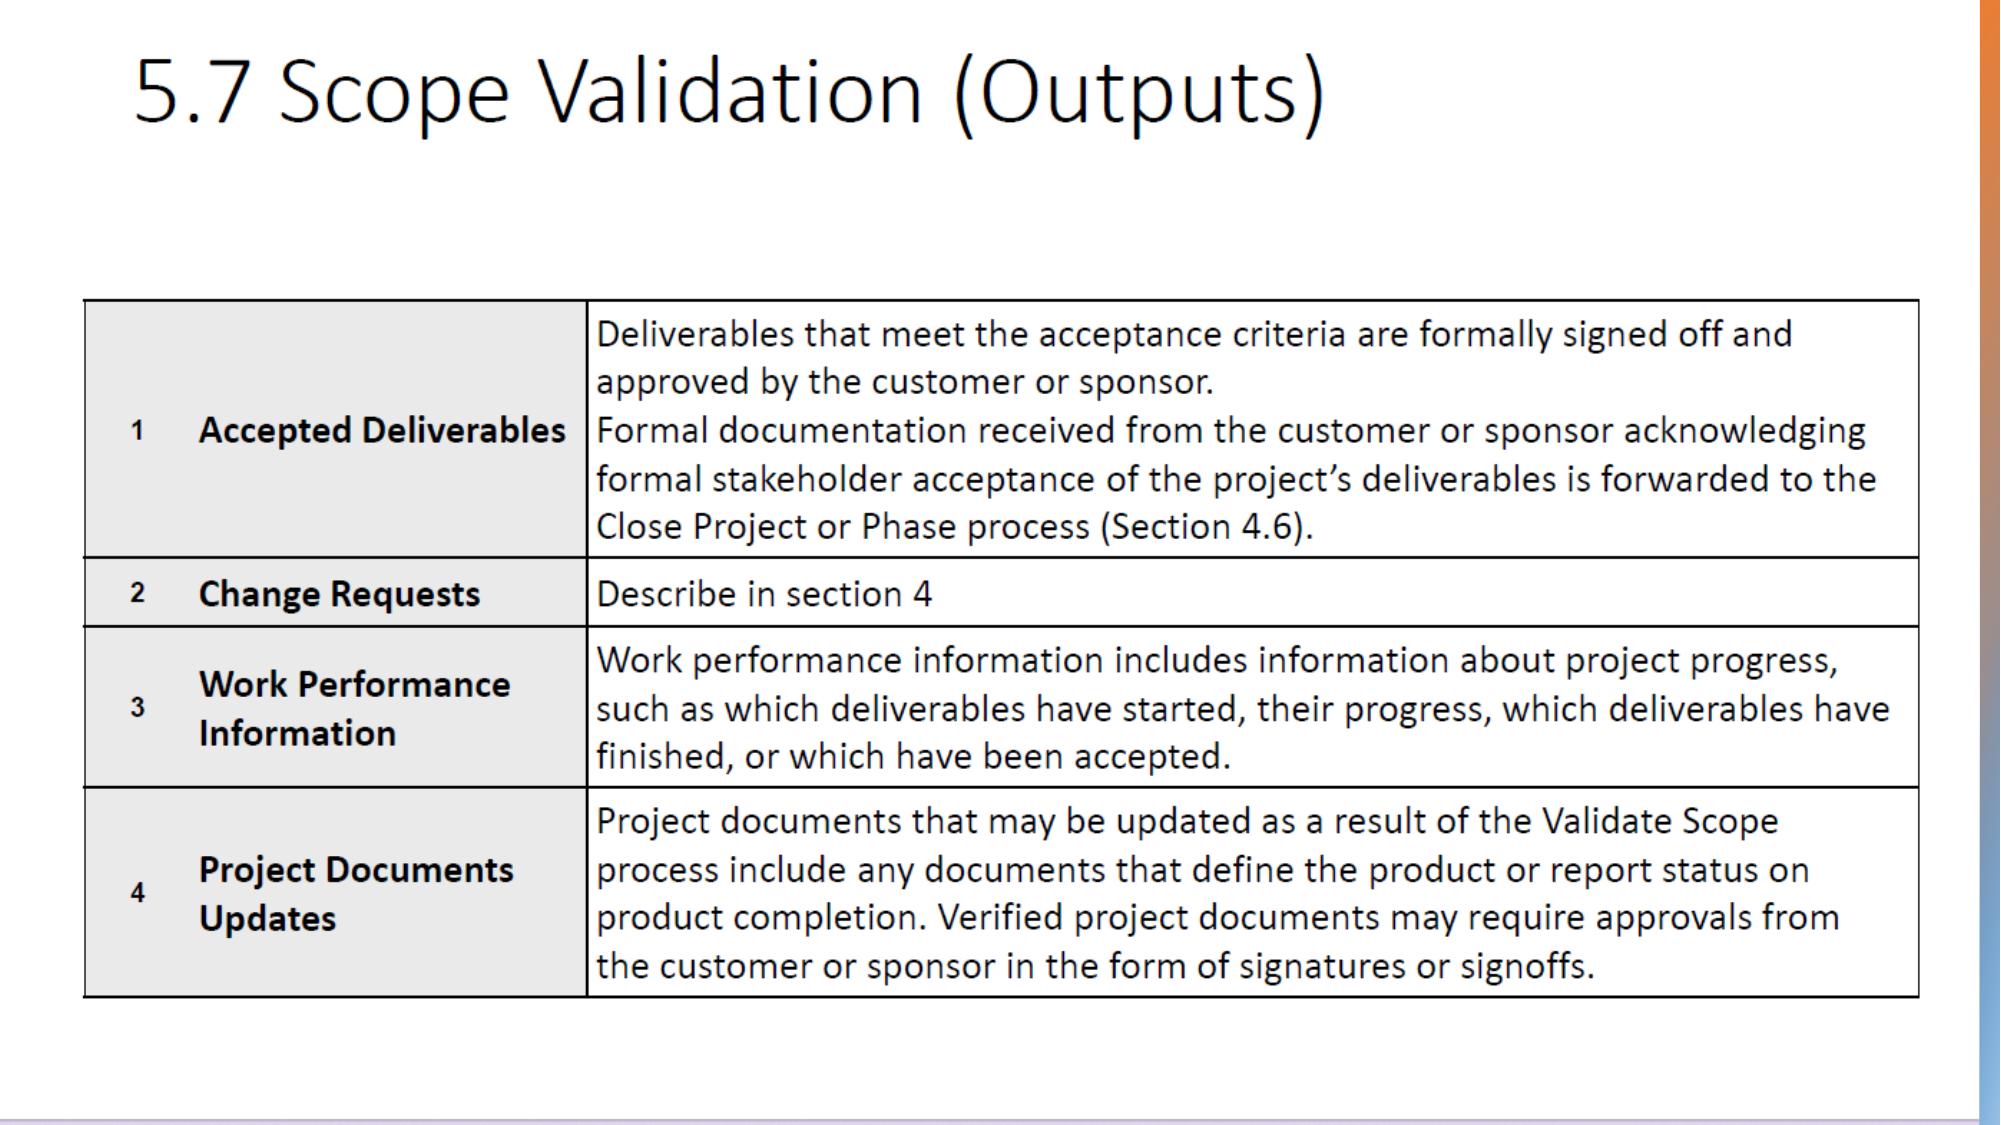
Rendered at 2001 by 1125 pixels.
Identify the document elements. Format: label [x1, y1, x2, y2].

list [0, 0, 1979, 1125]
text_box [1979, 0, 2000, 1125]
